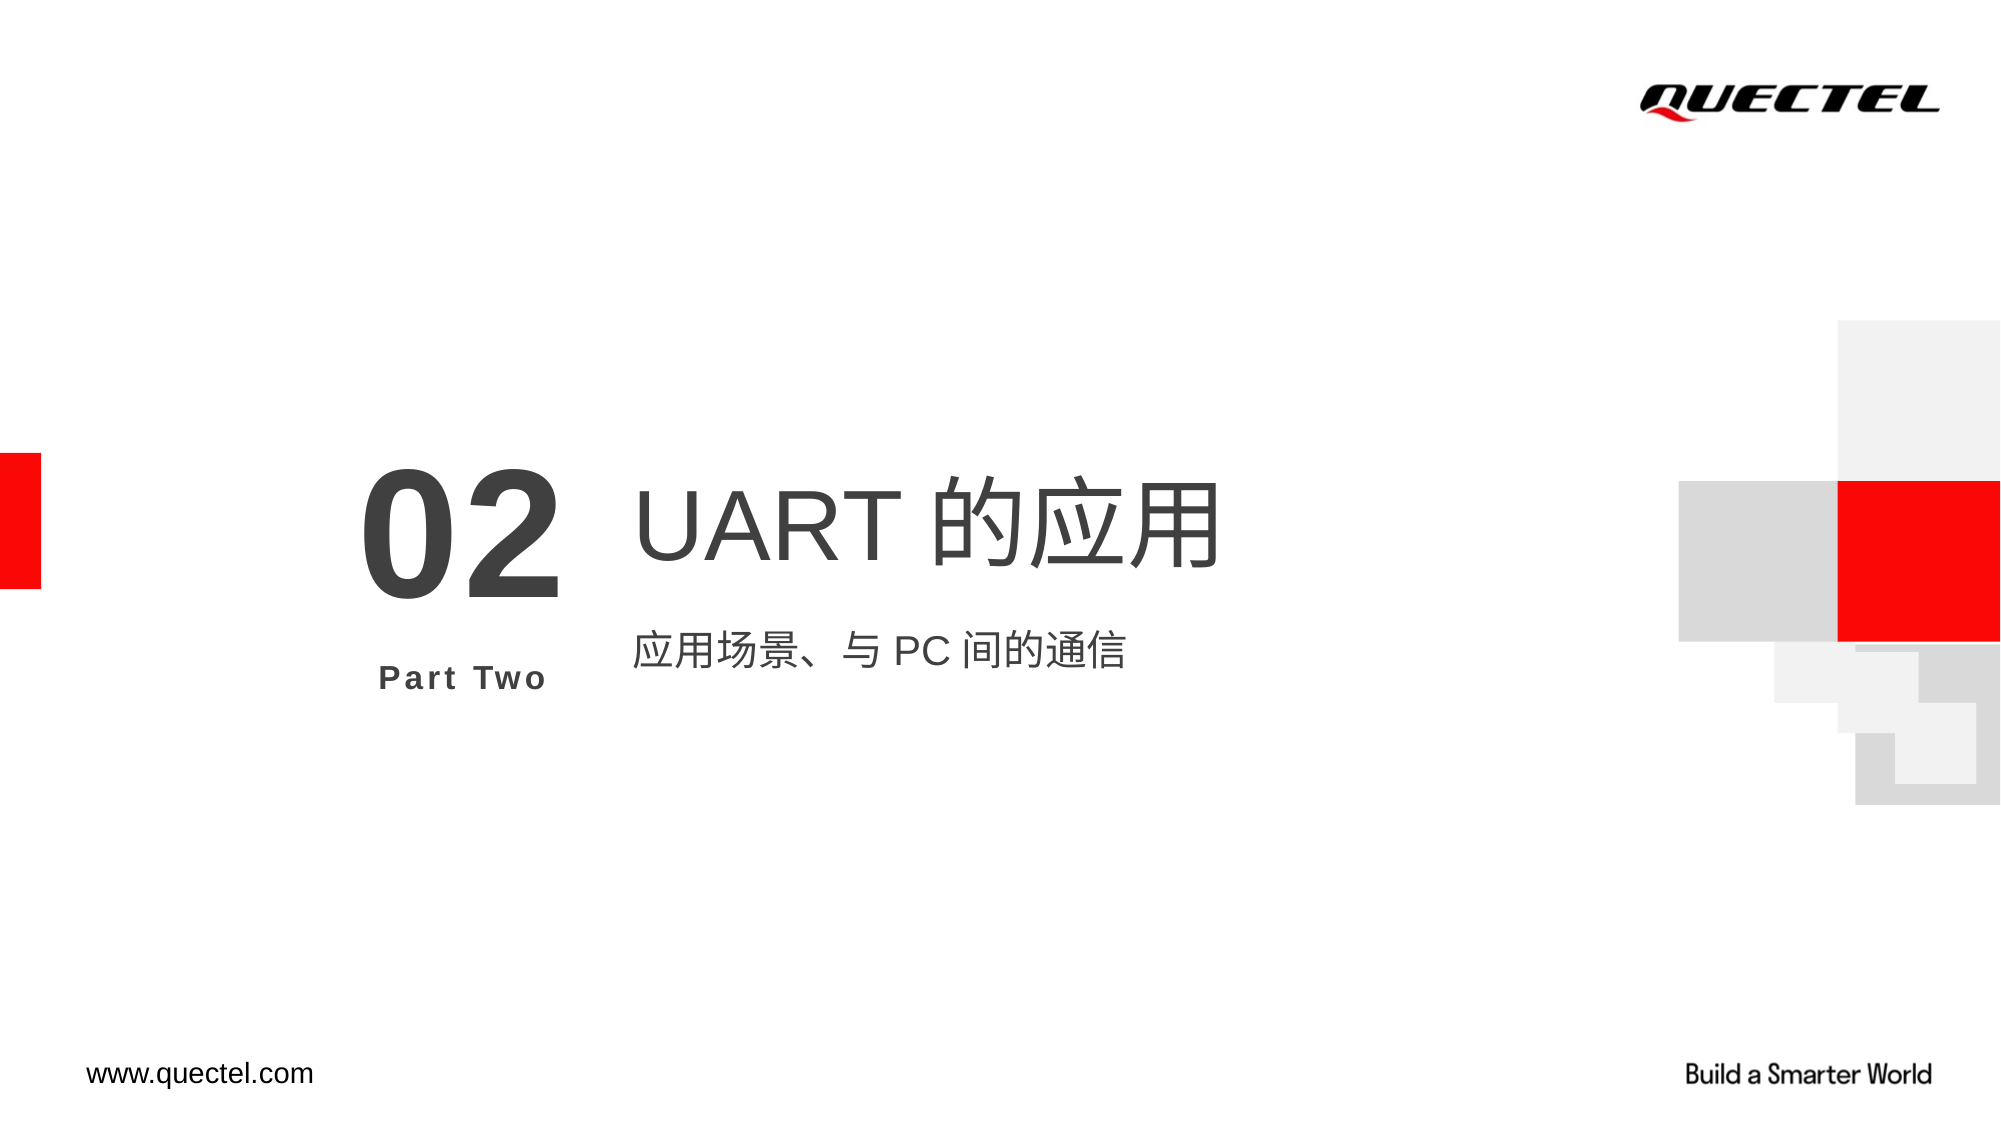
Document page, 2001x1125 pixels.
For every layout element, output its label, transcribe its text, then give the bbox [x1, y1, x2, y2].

picture [1637, 1015, 1981, 1125]
text_box Part Two [341, 633, 583, 707]
picture [1595, 32, 1985, 165]
title UART的应用 [618, 409, 1580, 589]
list 应用场景、与PC间的通信 [618, 621, 1580, 707]
text_box 02 [340, 408, 583, 635]
